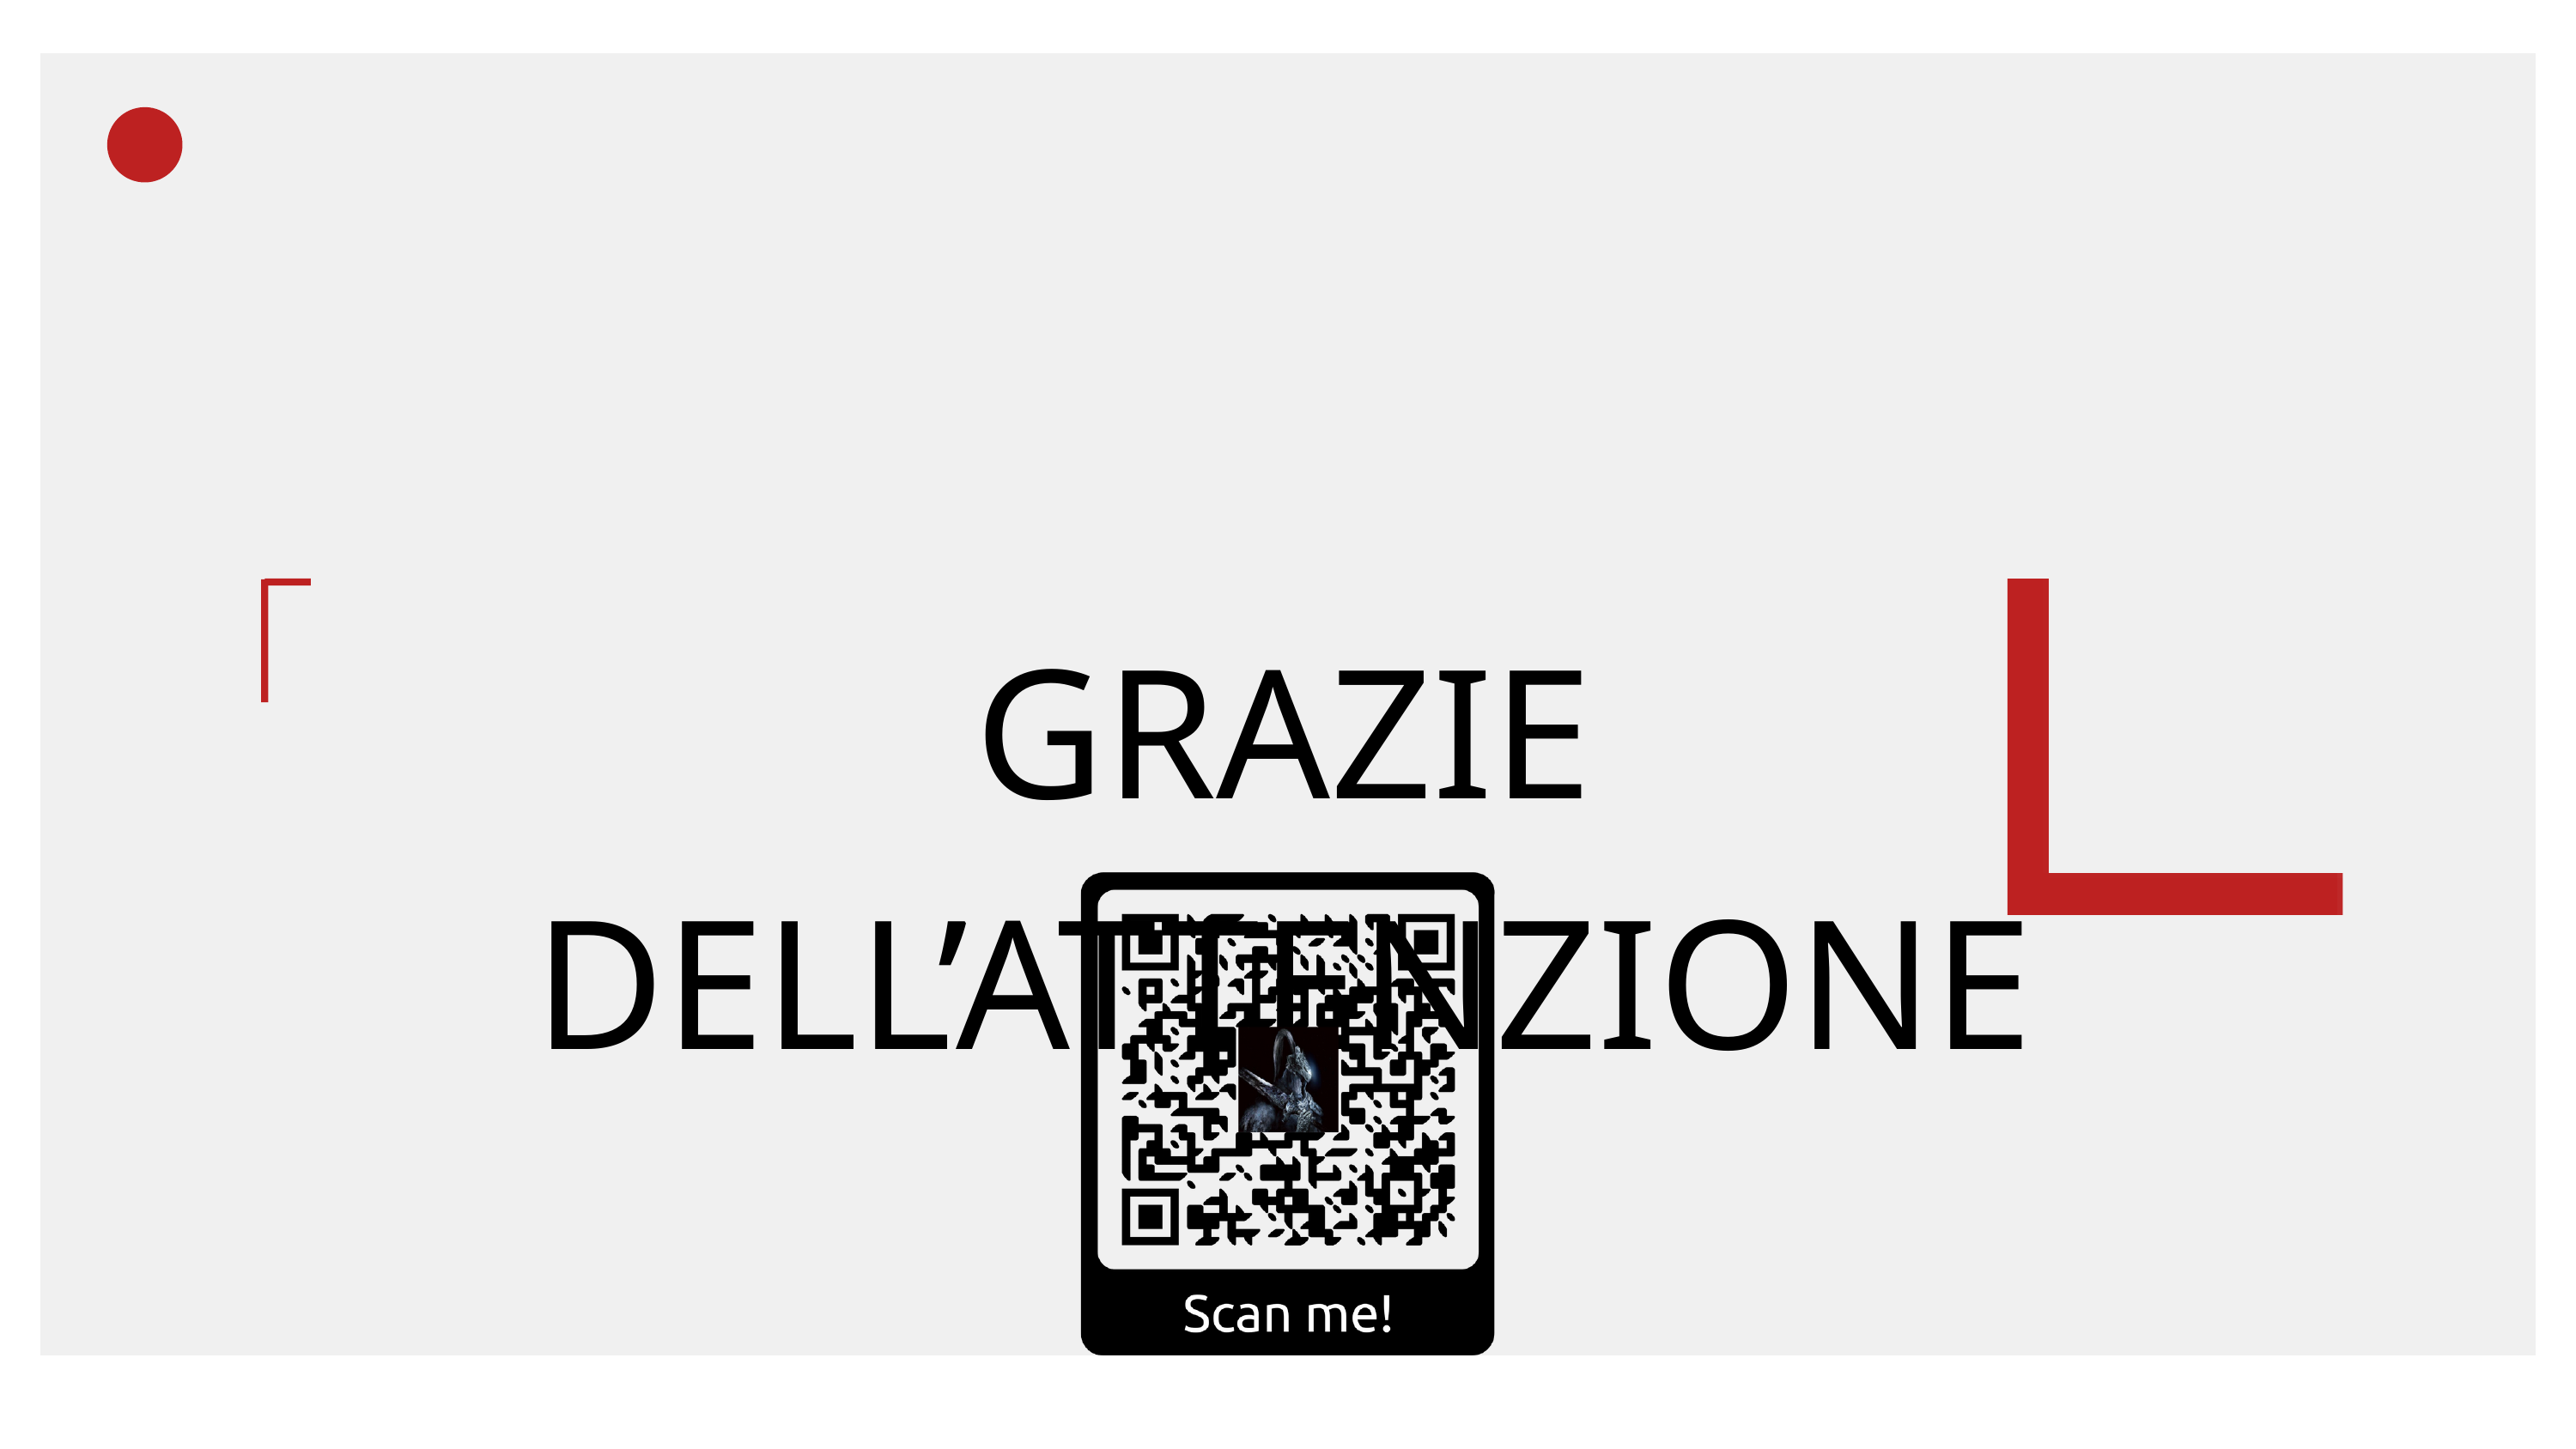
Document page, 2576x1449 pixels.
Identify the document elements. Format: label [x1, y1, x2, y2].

text_box [261, 579, 312, 703]
text_box [106, 106, 183, 183]
text_box [39, 52, 2537, 1356]
